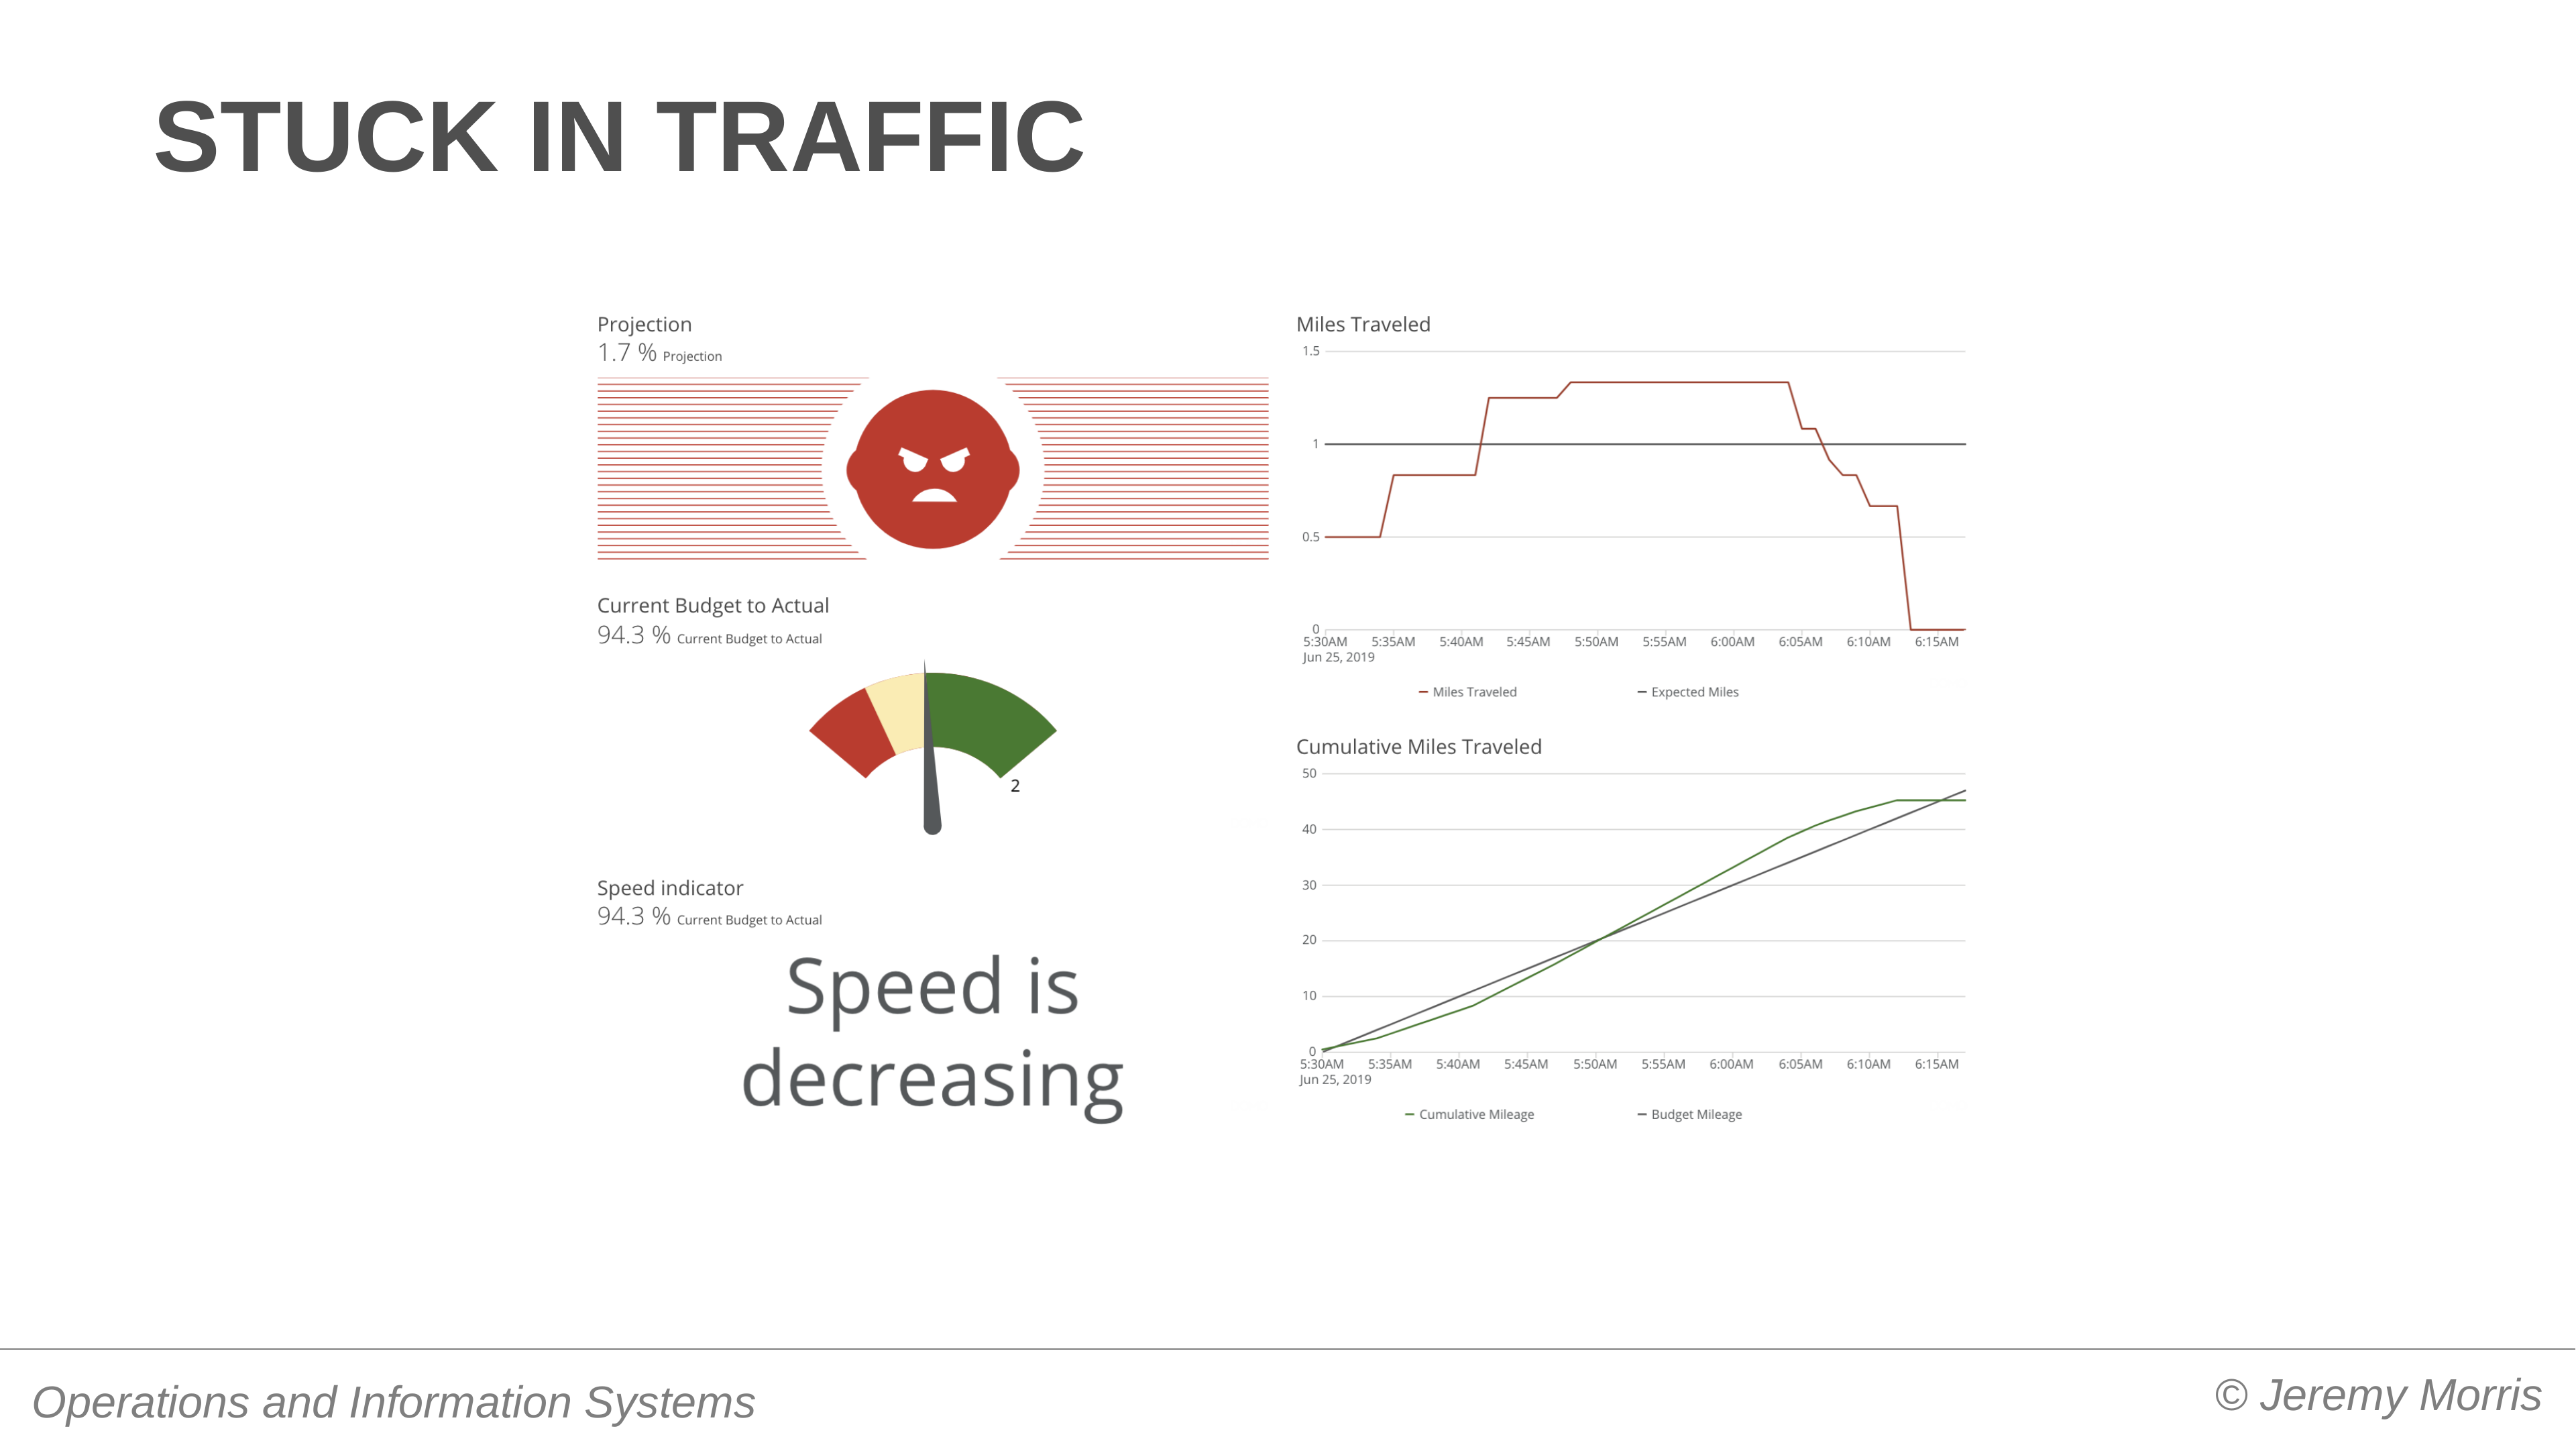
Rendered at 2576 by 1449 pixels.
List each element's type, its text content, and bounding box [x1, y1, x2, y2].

title Stuck in traffic [128, 53, 2447, 204]
picture [577, 297, 1999, 1152]
